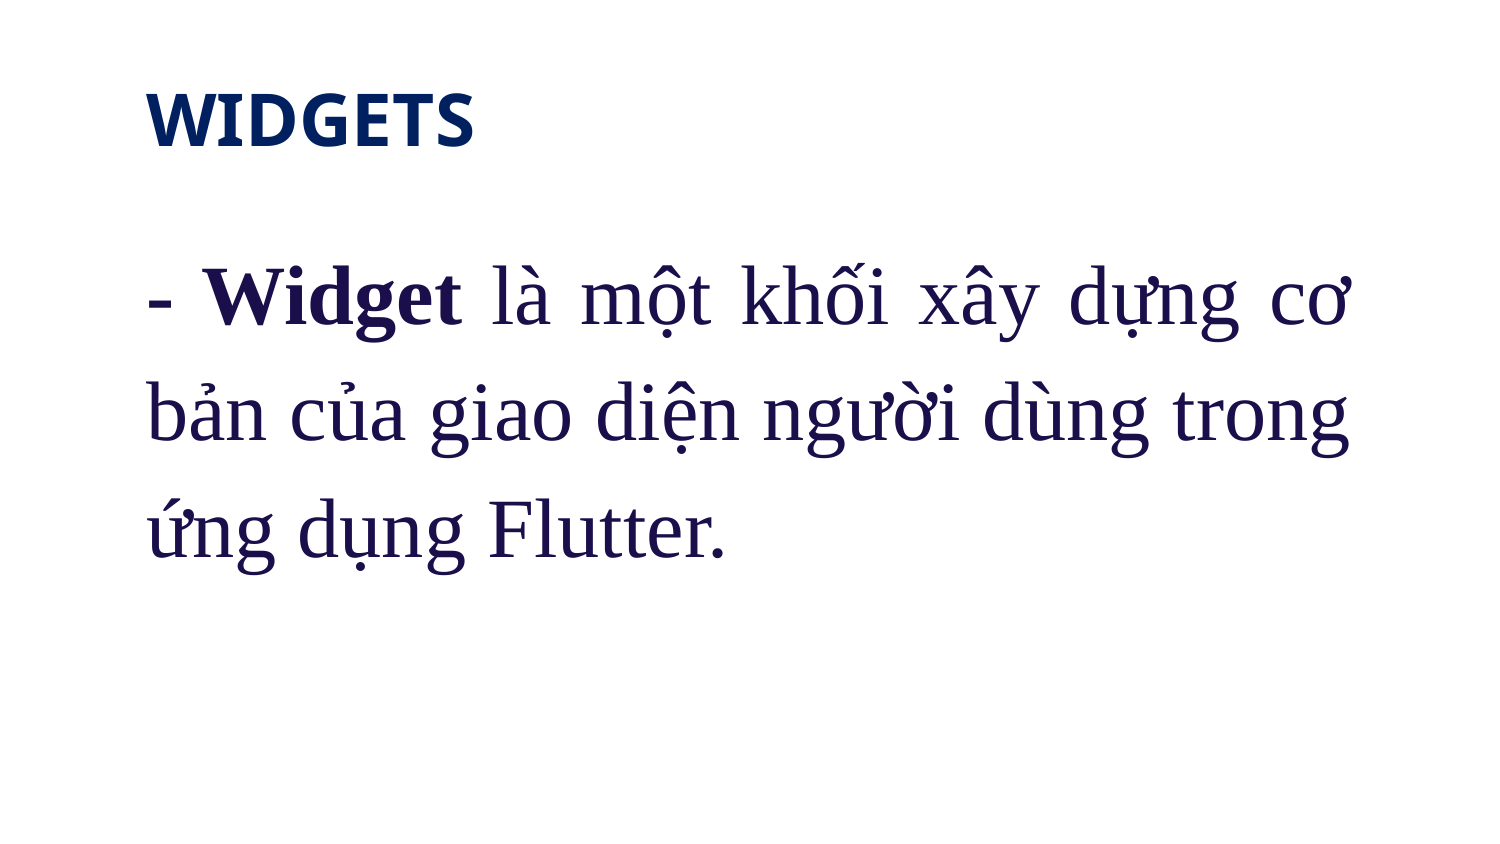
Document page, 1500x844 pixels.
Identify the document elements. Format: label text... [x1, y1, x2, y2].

list - Widget là một khối xây dựng cơ bản của giao diện người dùng trong ứng dụng Flutter. [131, 209, 1369, 684]
title WIDGETS [131, 58, 1369, 209]
